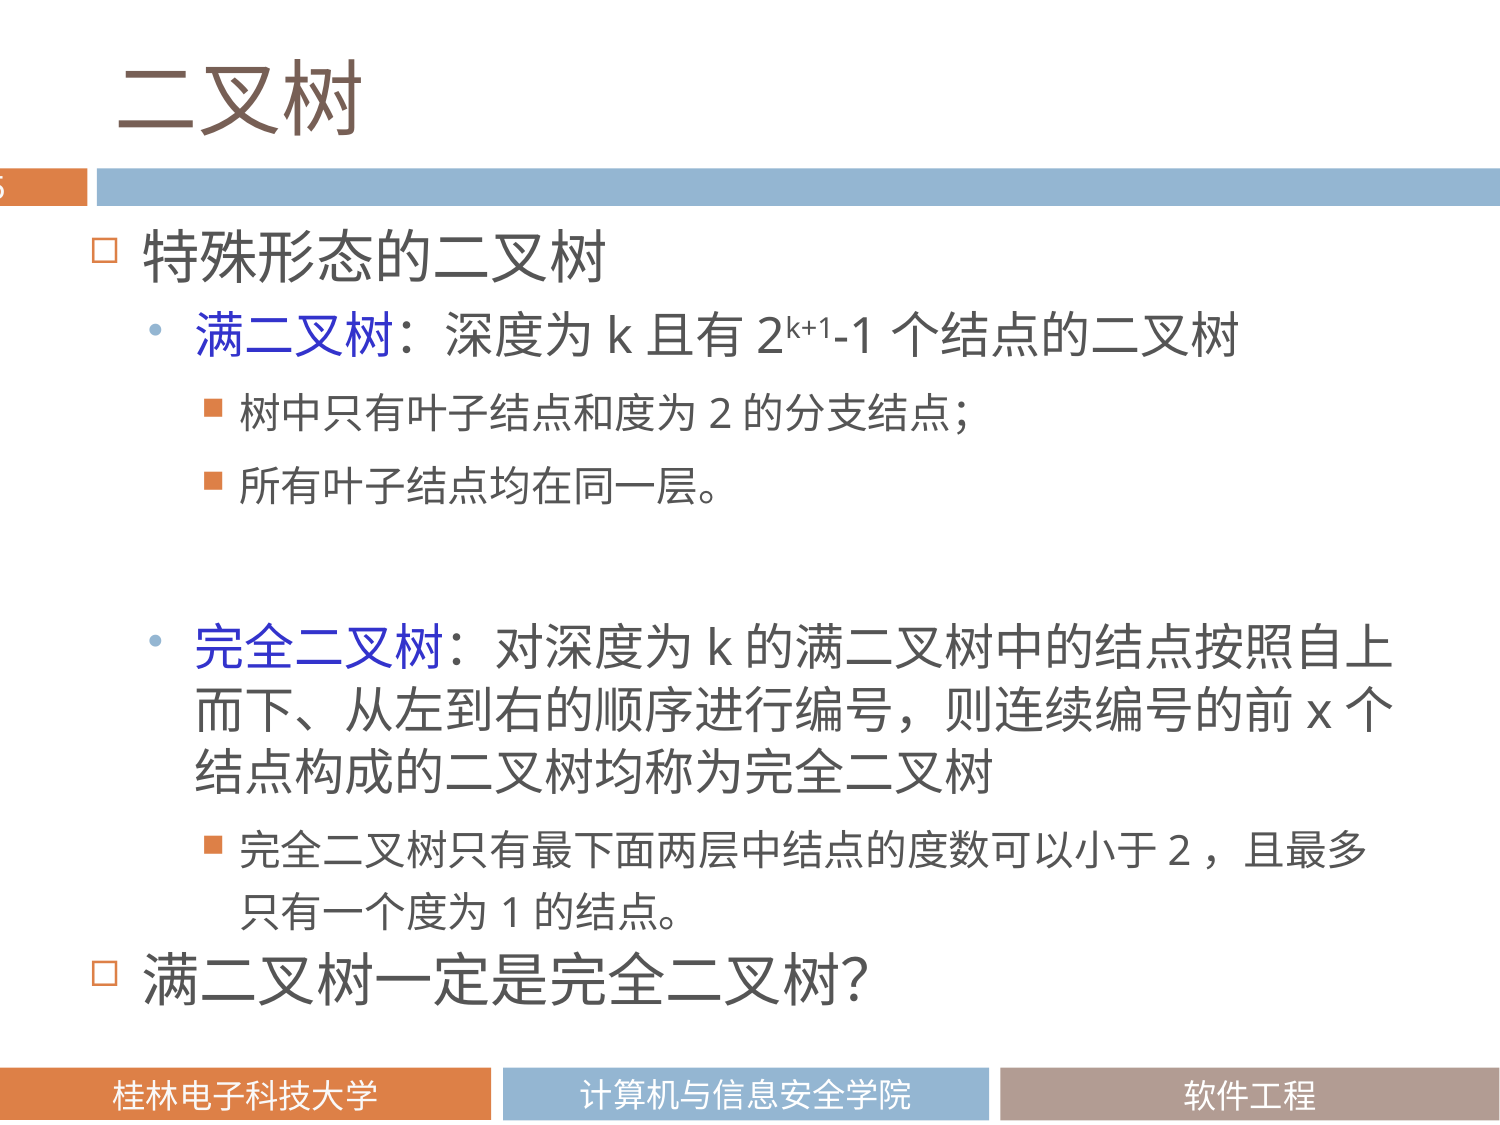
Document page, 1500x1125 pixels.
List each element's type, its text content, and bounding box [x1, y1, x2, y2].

title 二叉树 [99, 37, 1438, 155]
list 特殊形态的二叉树 满二叉树：深度为k且有2k+1-1个结点的二叉树 树中只有叶子结点和度为2的分支结点； 所有叶子结点均在同一层。 完全二叉树：对深度为k的满二叉树中的结点按照自上而下、从左到右的顺序进行编号，则连续编号的前x个结点构成的二叉树均称为完全二叉树 完全二叉树只有最下面两层中结点的度数可以小于2，且最多只有一个度为1的结点。 满二叉树一定是完全二叉树？ [73, 219, 1412, 1080]
